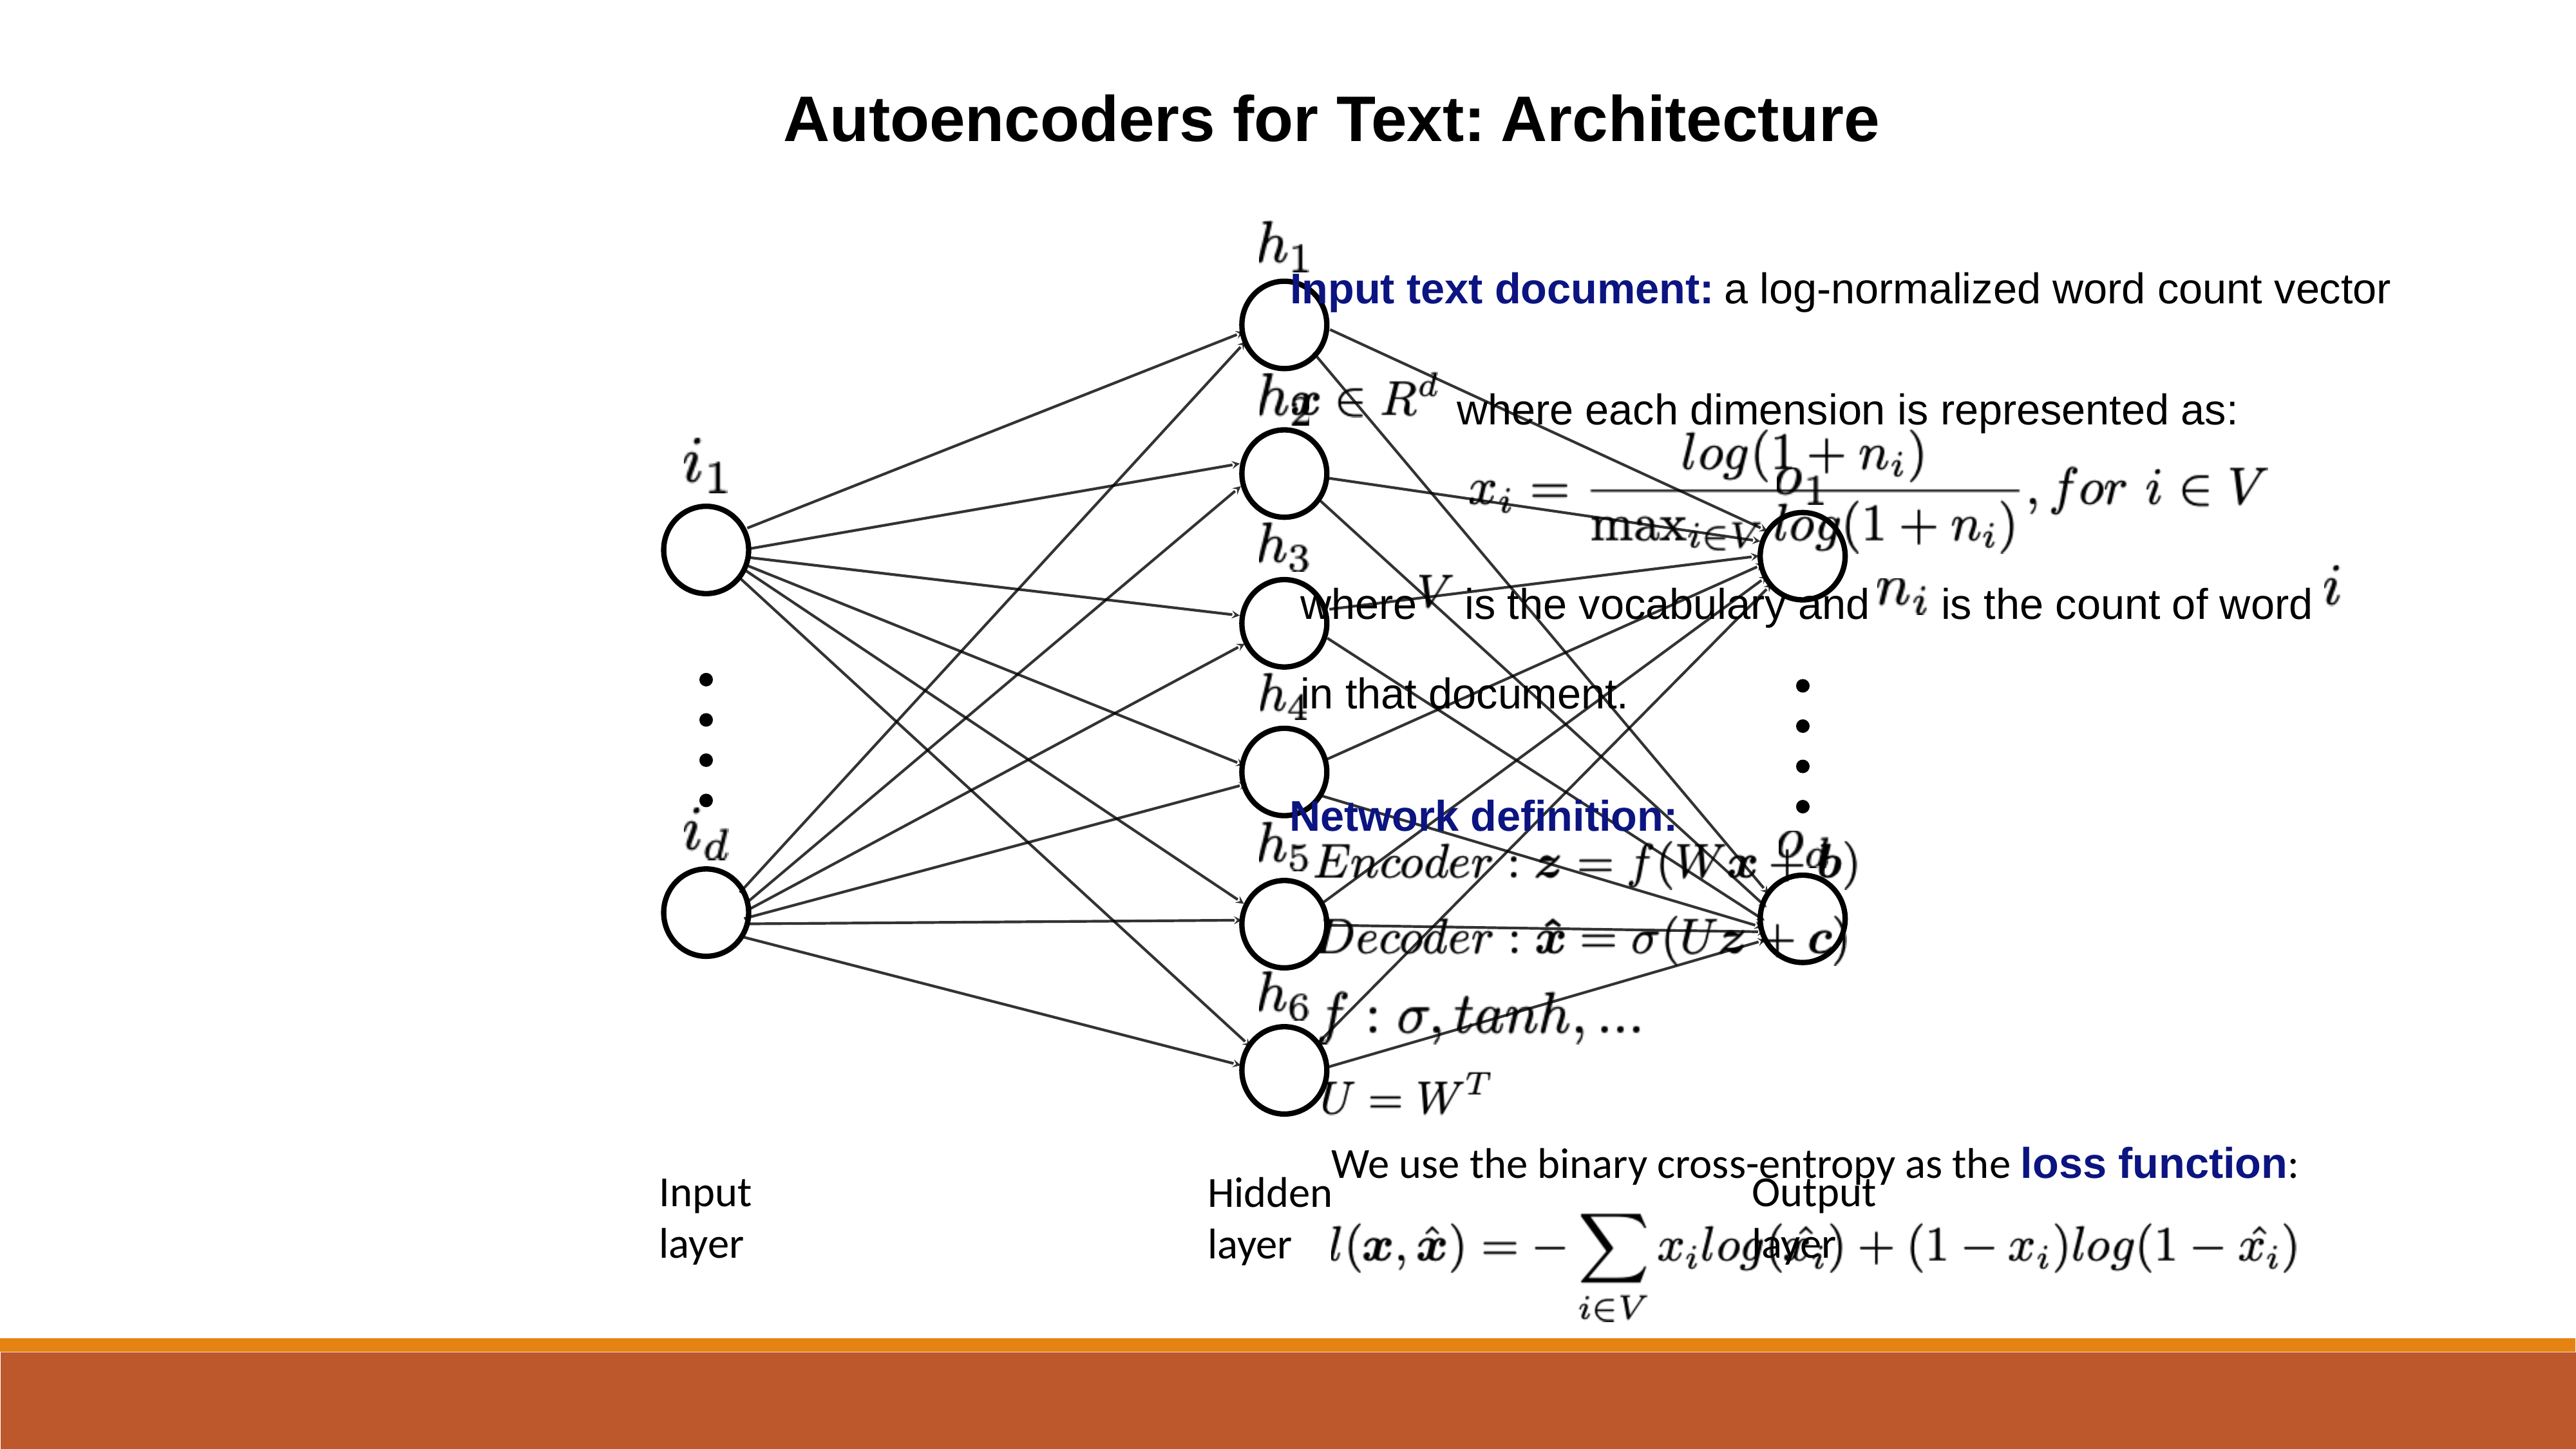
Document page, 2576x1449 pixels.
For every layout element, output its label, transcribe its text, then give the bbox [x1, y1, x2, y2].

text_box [1283, 1125, 2348, 1323]
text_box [1273, 214, 2421, 719]
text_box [1279, 741, 1857, 1115]
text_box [649, 220, 1927, 1282]
text_box Autoencoders for Text: Architecture [773, 67, 2005, 164]
